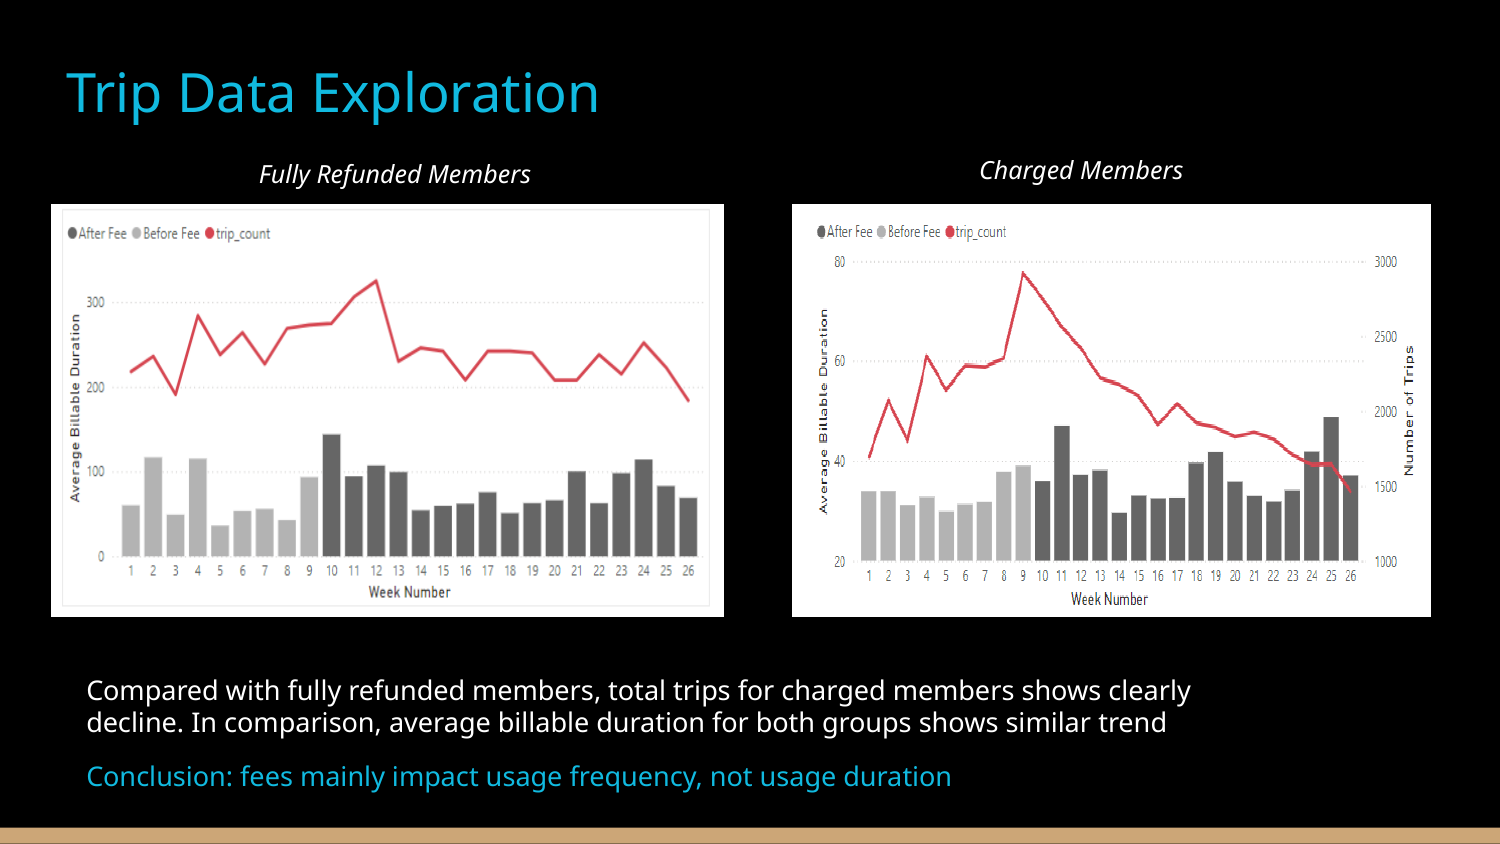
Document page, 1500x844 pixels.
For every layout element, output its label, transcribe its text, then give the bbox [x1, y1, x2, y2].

text_box Compared with fully refunded members, total trips for charged members shows clearly decline. In comparison, average billable duration for both groups shows similar trend Conclusion: fees mainly impact usage frequency, not usage duration [71, 665, 1295, 800]
text_box Charged Members [964, 147, 1307, 193]
picture [792, 204, 1431, 617]
text_box Fully Refunded Members [243, 151, 587, 196]
title Trip Data Exploration [51, 39, 1449, 177]
picture [50, 204, 724, 617]
list [51, 163, 1380, 778]
